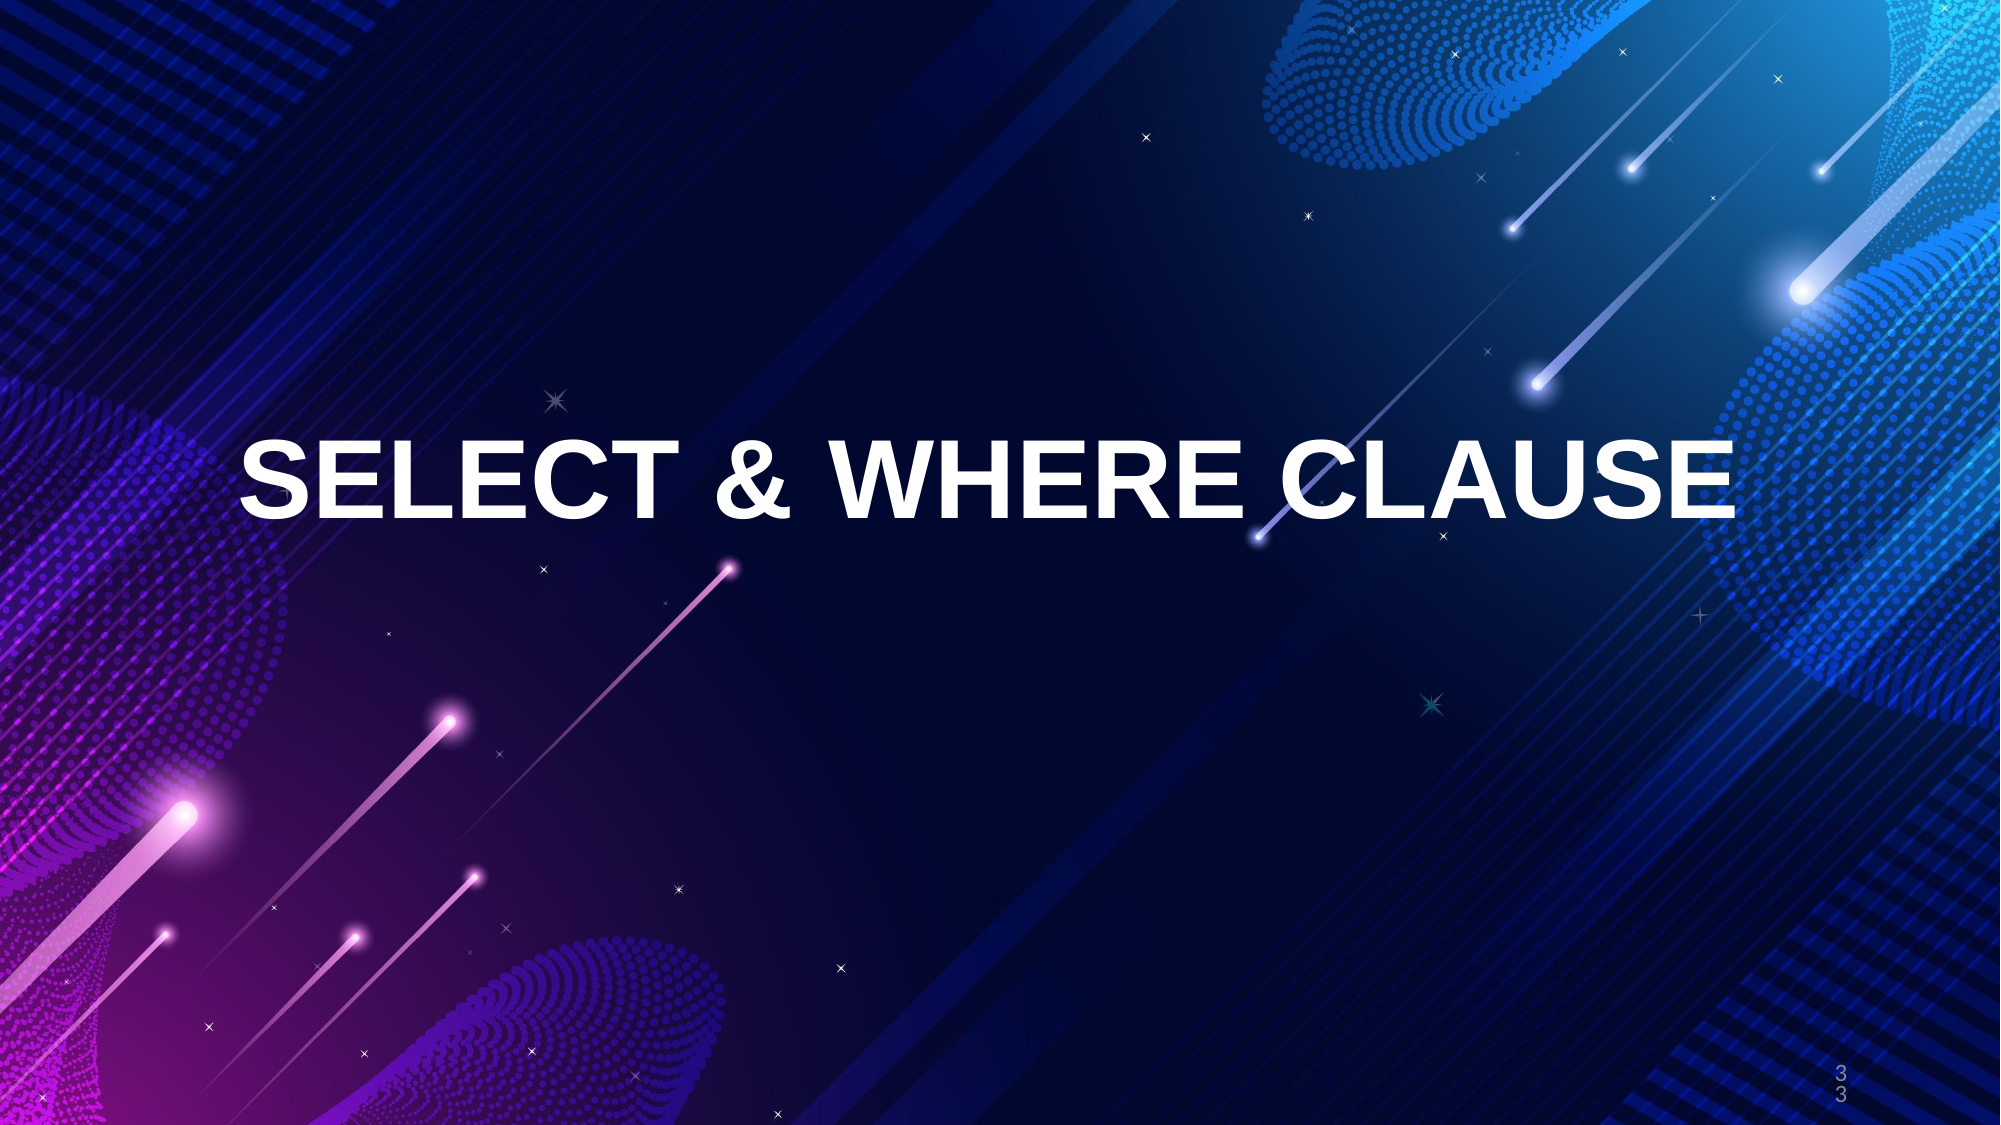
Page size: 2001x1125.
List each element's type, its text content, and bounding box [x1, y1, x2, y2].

picture [0, 0, 2000, 1125]
slide_number 33 [1802, 1060, 1856, 1090]
title SELECT & WHERE CLAUSE [139, 299, 1837, 595]
